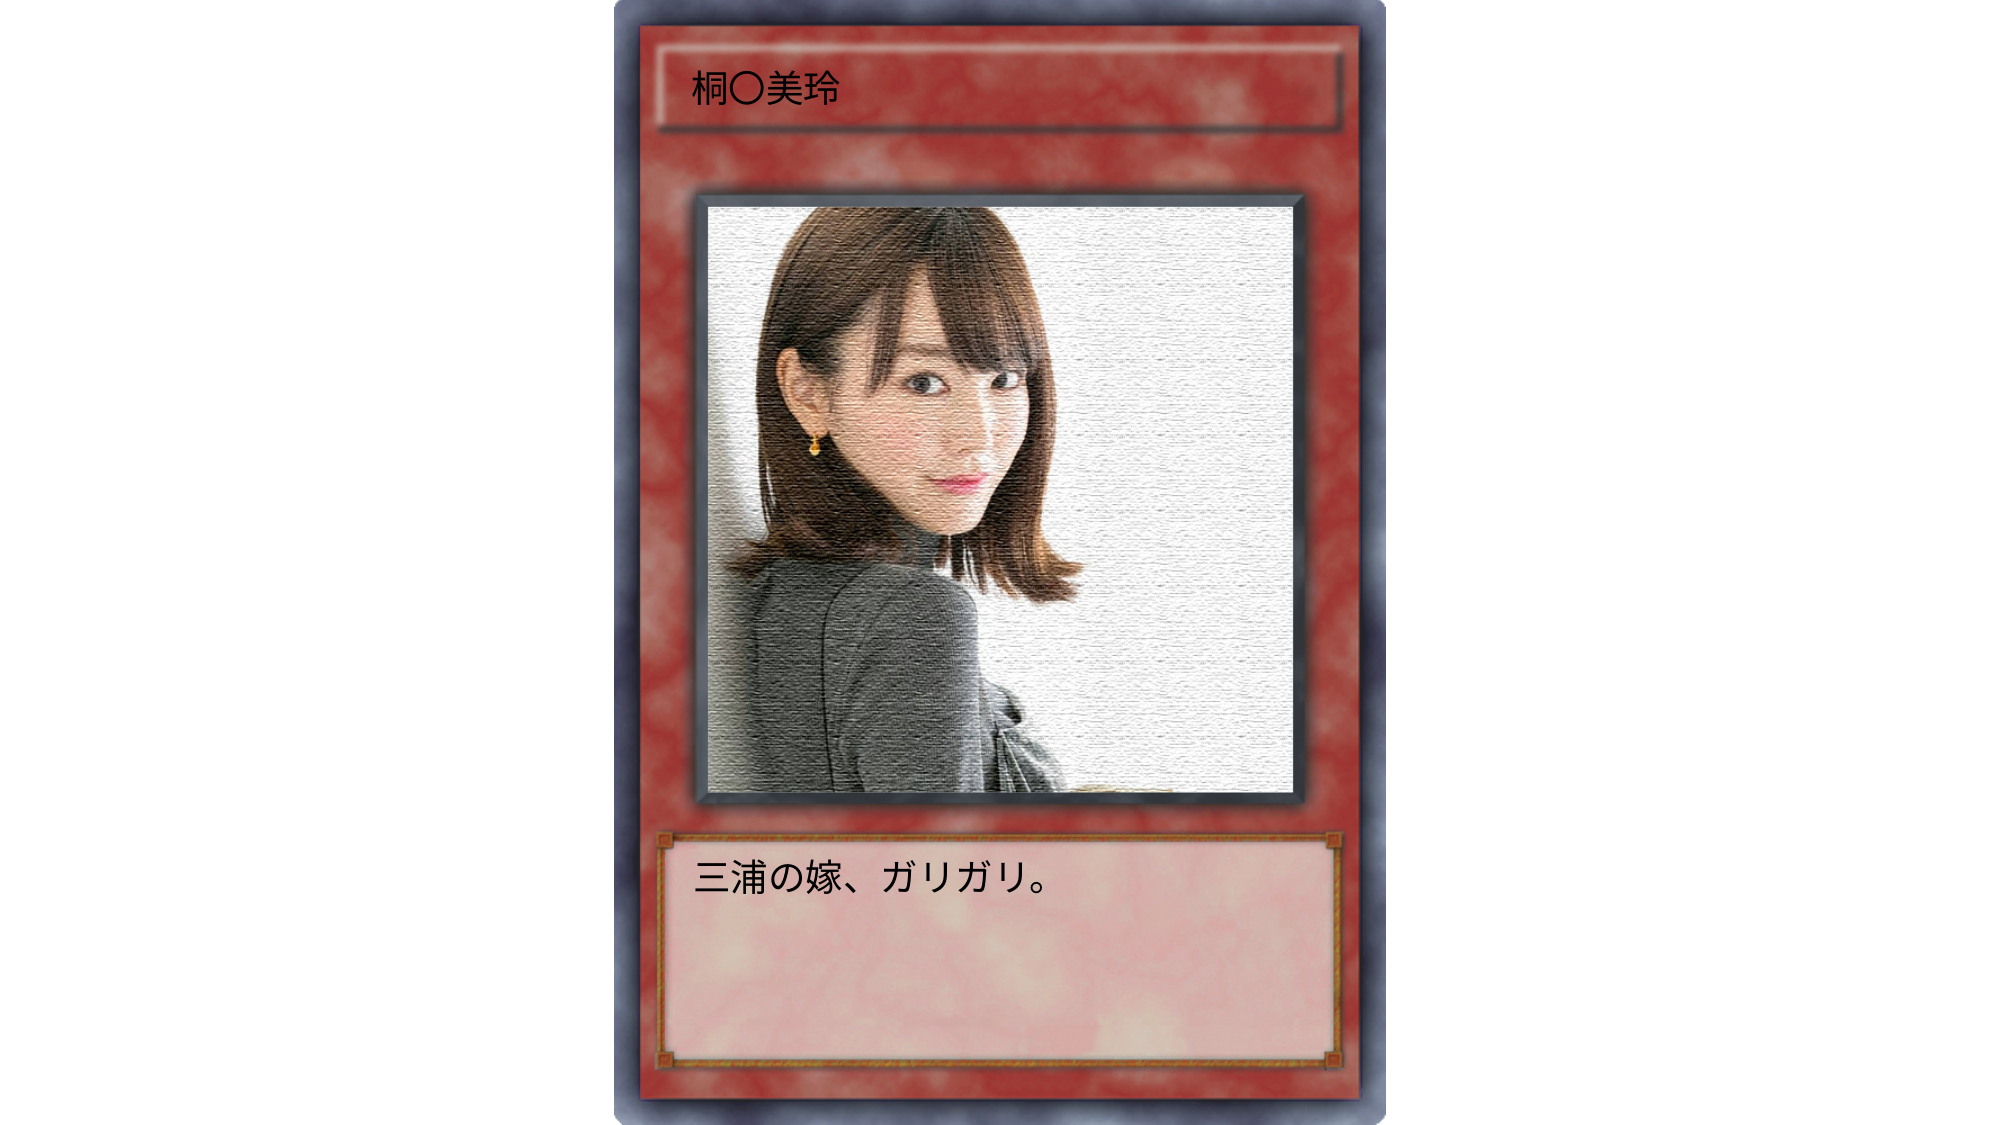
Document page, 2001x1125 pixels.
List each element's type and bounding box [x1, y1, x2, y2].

picture [614, 0, 1386, 1125]
